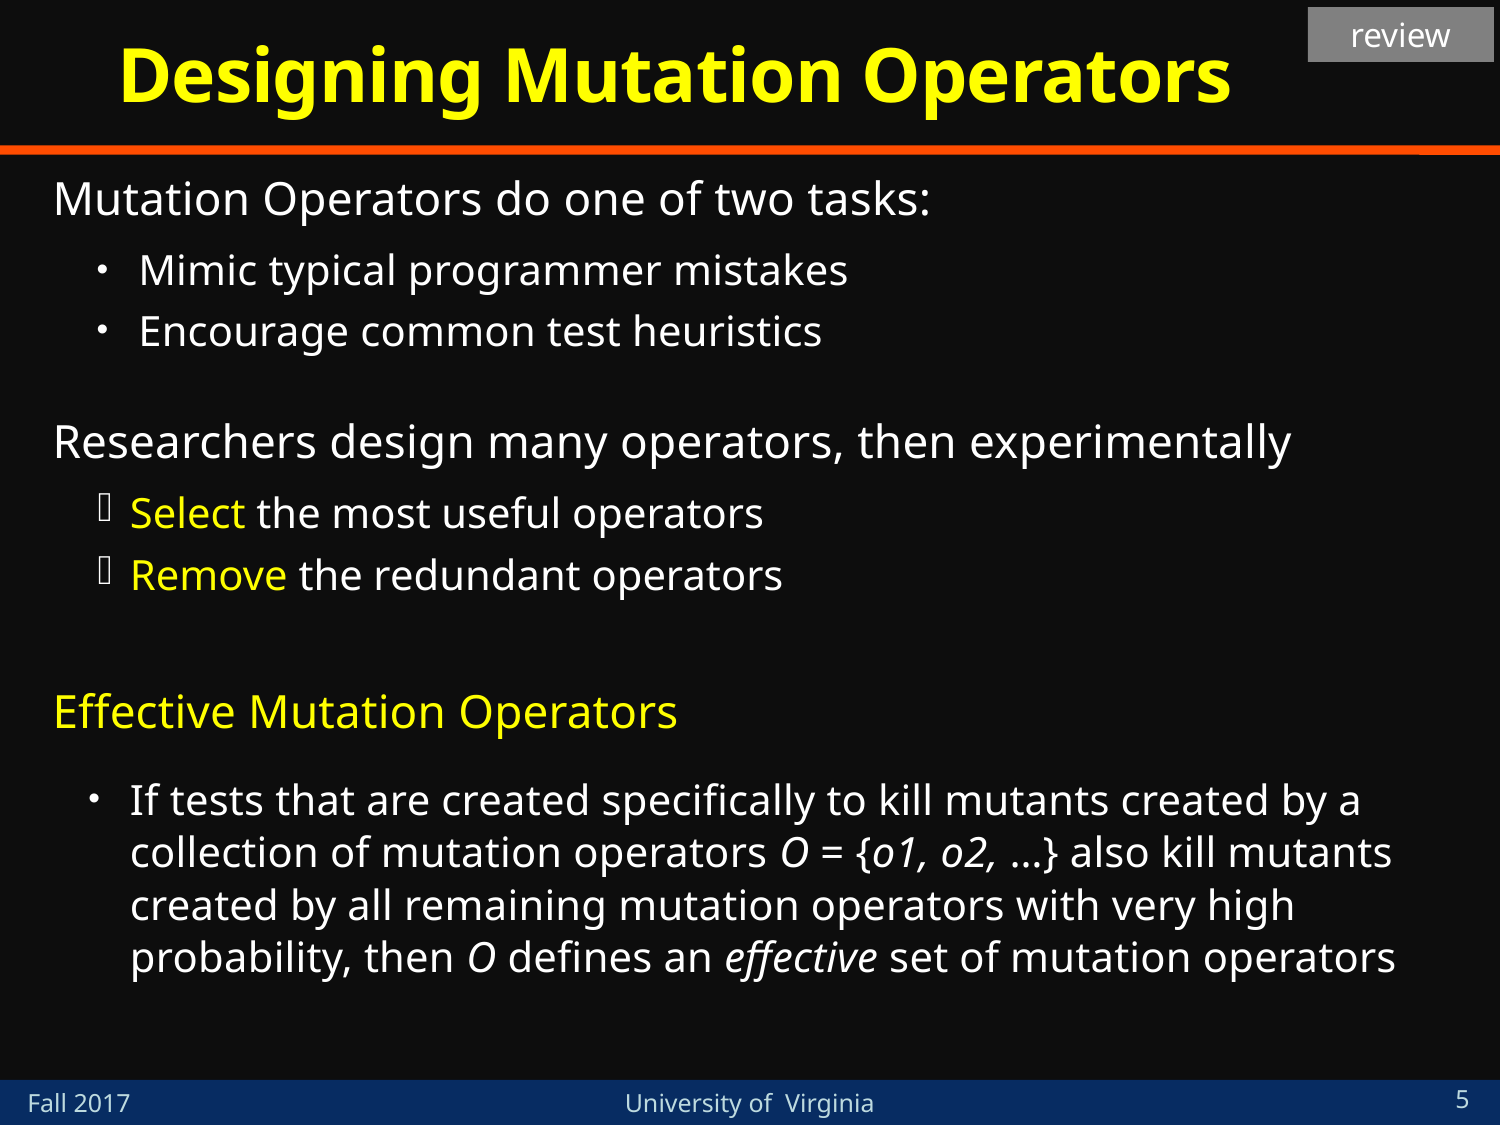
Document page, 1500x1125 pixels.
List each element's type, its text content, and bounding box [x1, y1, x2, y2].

list Mutation Operators do one of two tasks: Mimic typical programmer mistakes Encourage common test heuristics Researchers design many operators, then experimentally Select the most useful operators Remove the redundant operators Effective Mutation Operators If tests that are created specifically to kill mutants created by a collection of mutation operators O = {o1, o2, …} also kill mutants created by all remaining mutation operators with very high probability, then O defines an effective set of mutation operators [37, 162, 1475, 1075]
title Designing Mutation Operators [0, 6, 1350, 156]
text_box review [1307, 7, 1494, 62]
